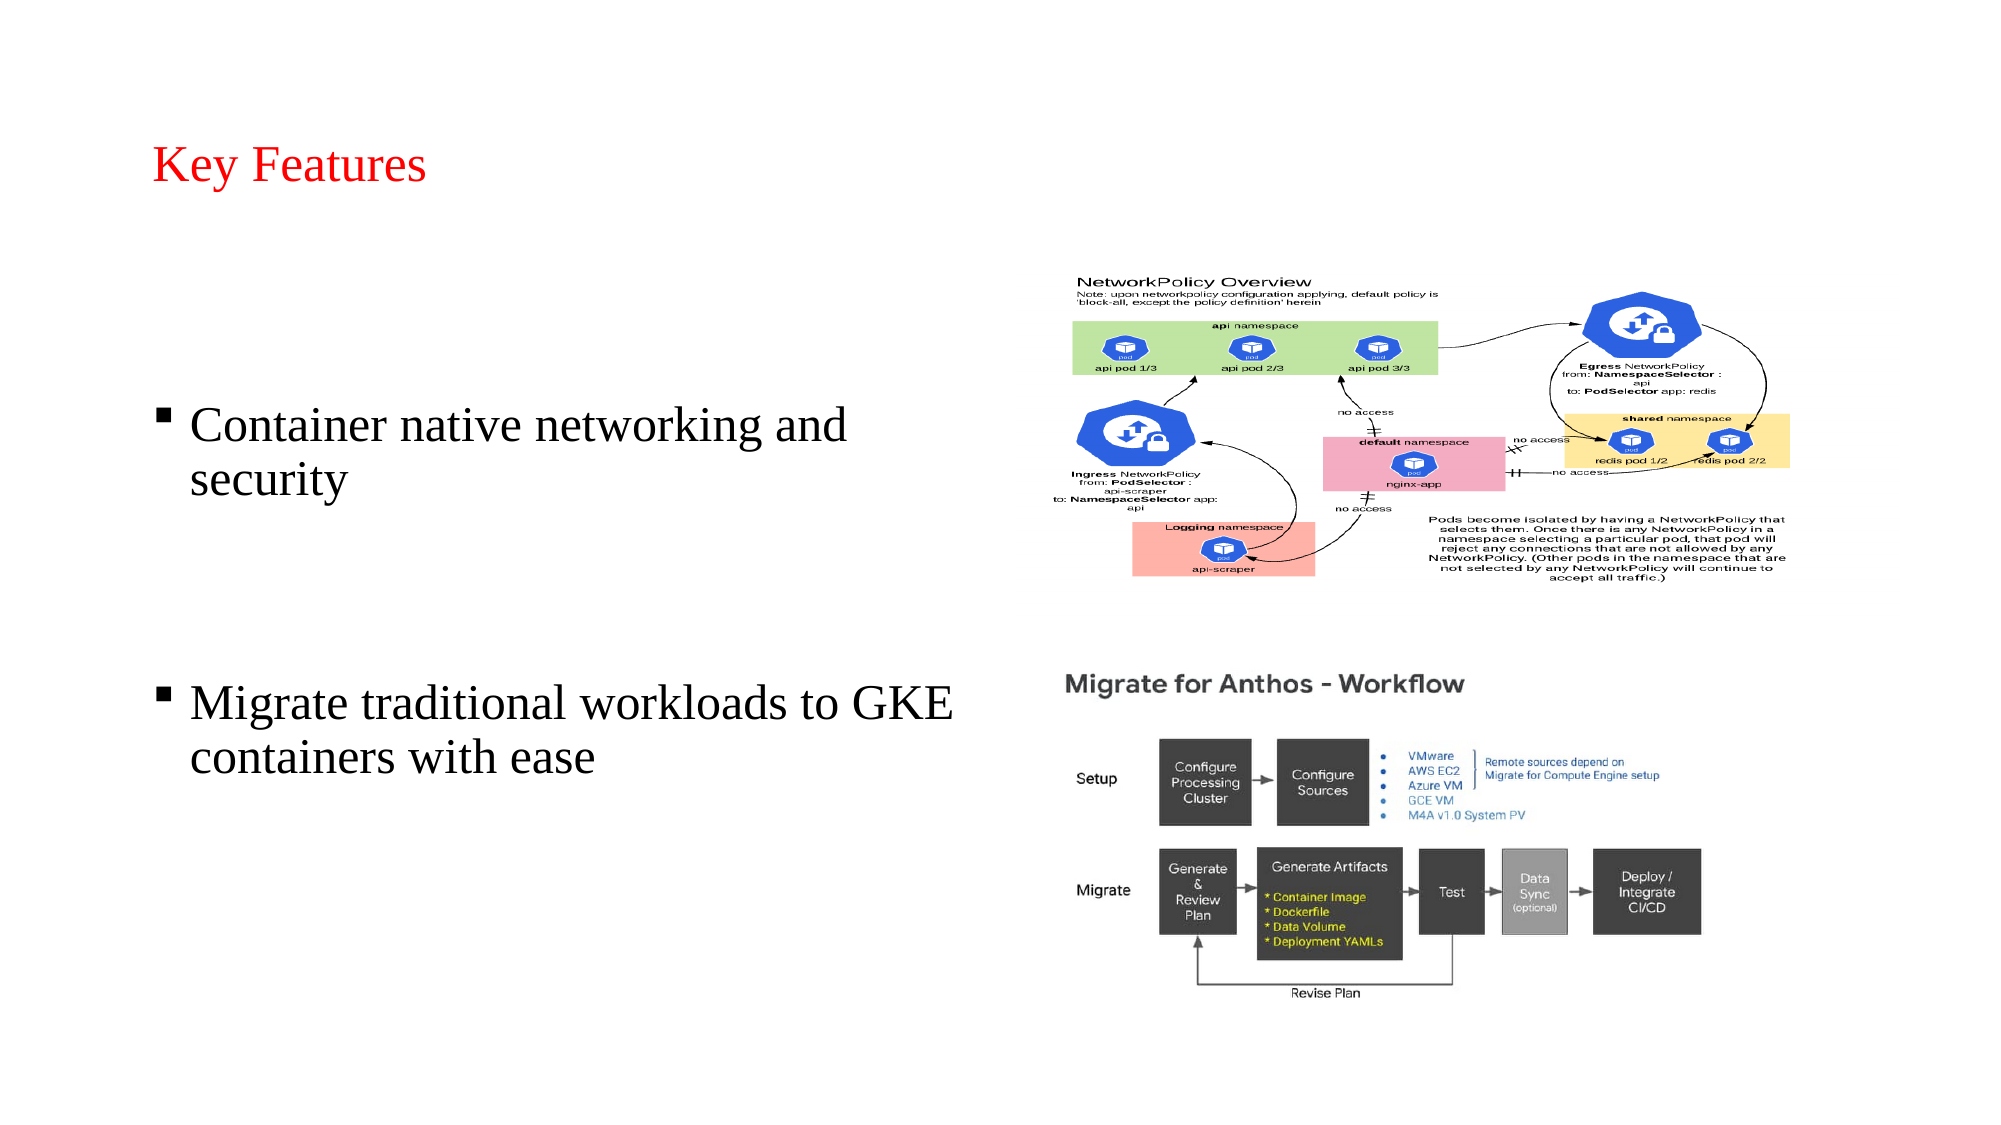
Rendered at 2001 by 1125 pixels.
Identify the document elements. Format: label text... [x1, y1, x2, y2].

list Container native networking and security Migrate traditional workloads to GKE containers with ease [137, 299, 988, 1014]
title Key Features [137, 59, 1863, 278]
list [1016, 262, 1900, 616]
picture [1051, 663, 1714, 1005]
